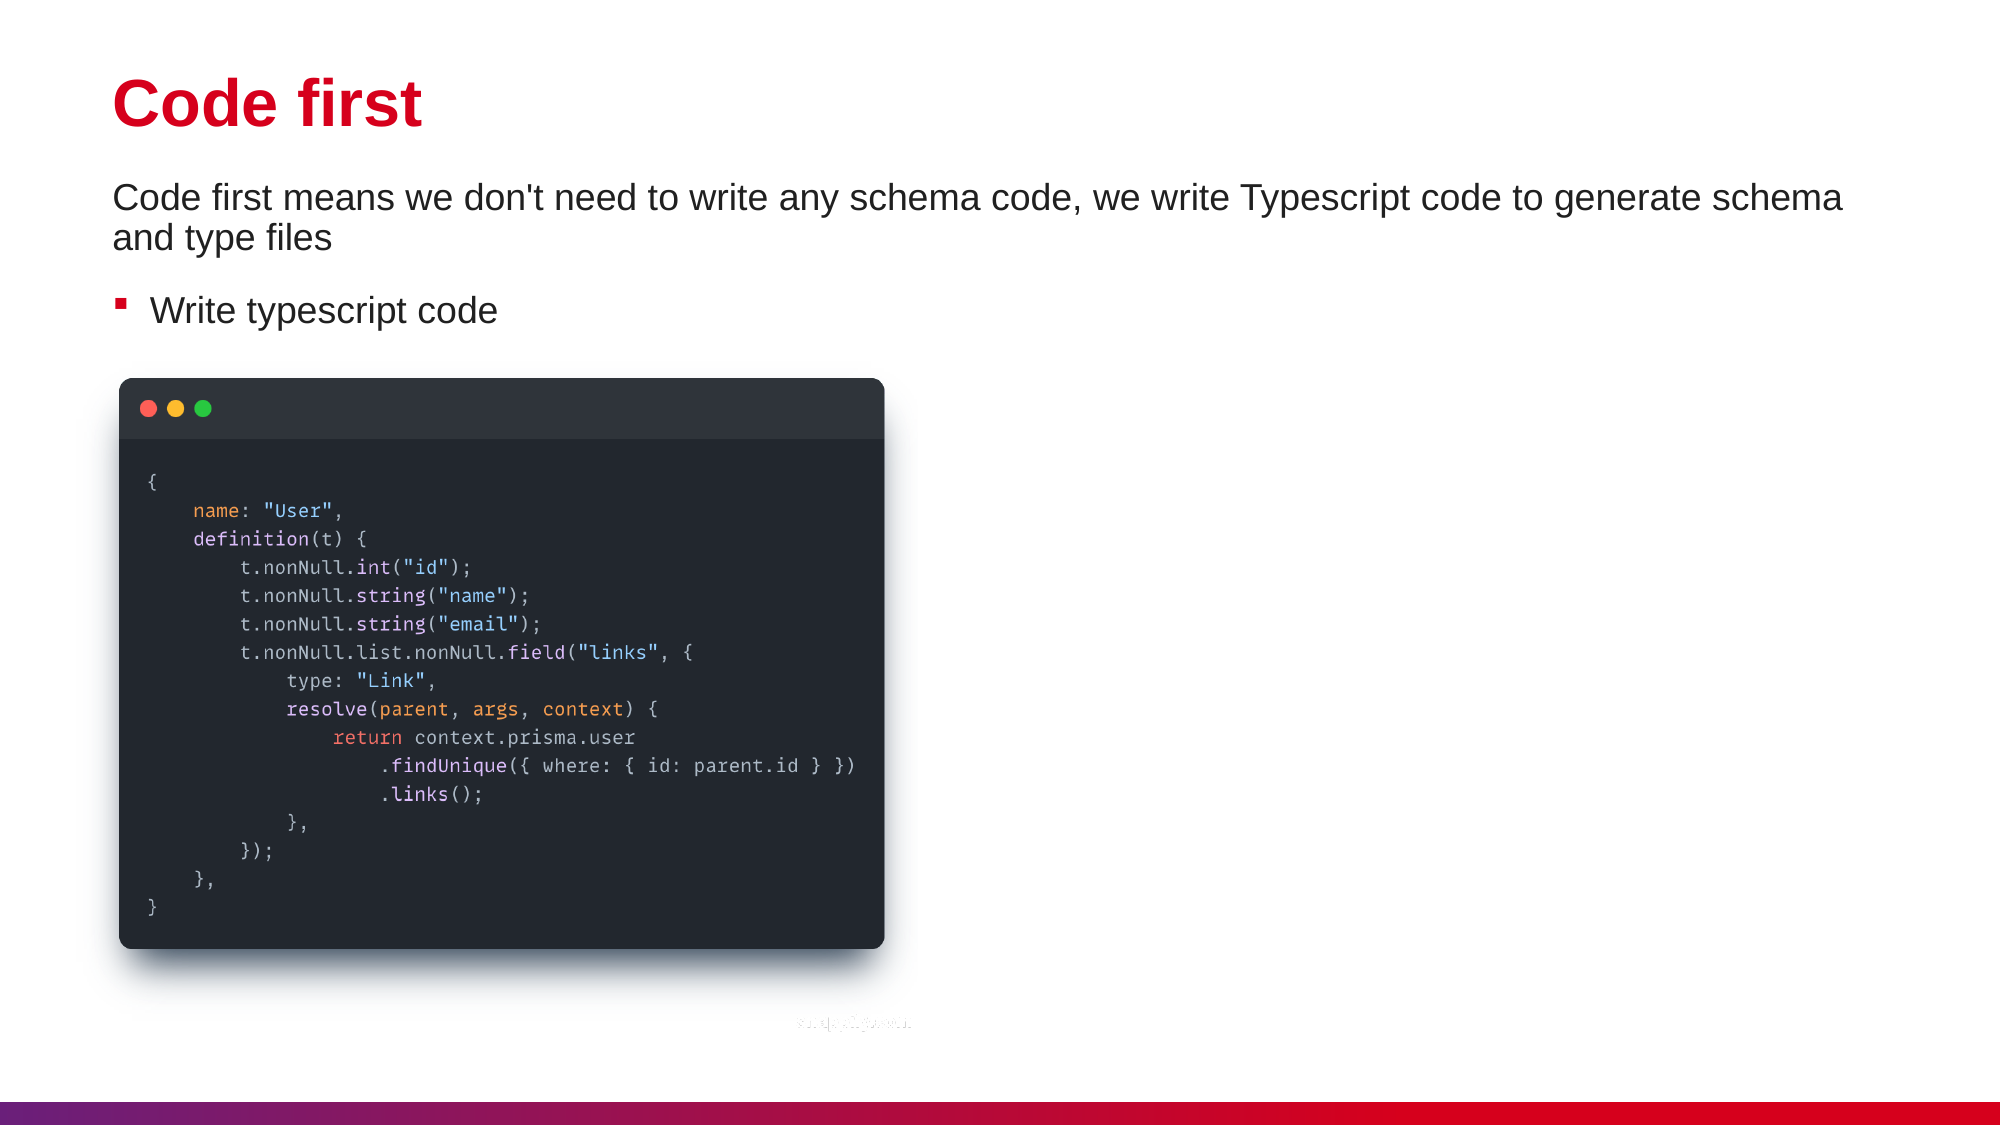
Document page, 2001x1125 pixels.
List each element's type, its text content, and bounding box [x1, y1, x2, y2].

title Code first [97, 61, 1786, 150]
picture [62, 335, 918, 1046]
text_box Write typescript code [97, 283, 687, 334]
list Code first means we don't need to write any schema code, we write Typescript code to generate schema and type files [97, 170, 1861, 284]
